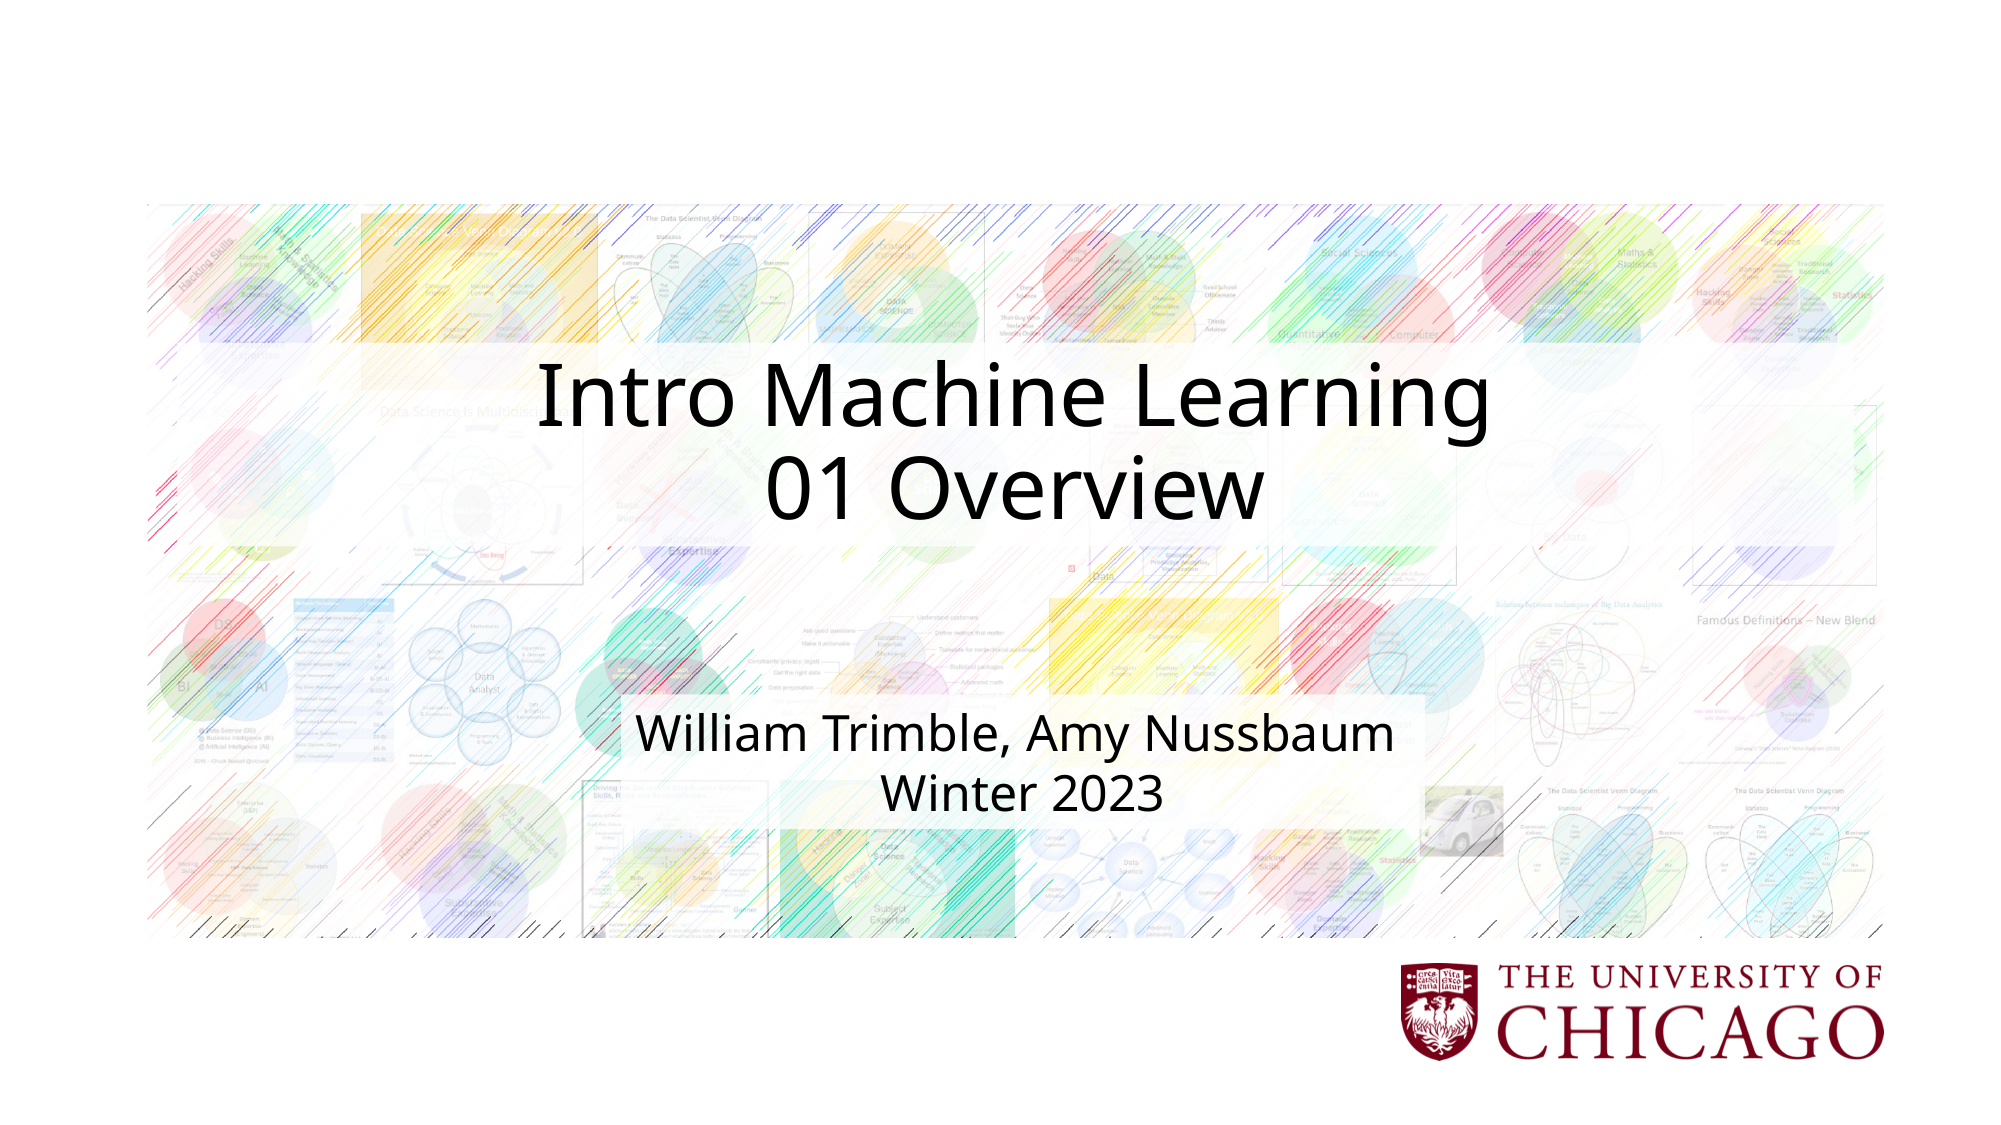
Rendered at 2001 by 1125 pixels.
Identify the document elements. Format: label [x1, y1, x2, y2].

picture [1401, 963, 1884, 1061]
picture [147, 204, 1884, 938]
